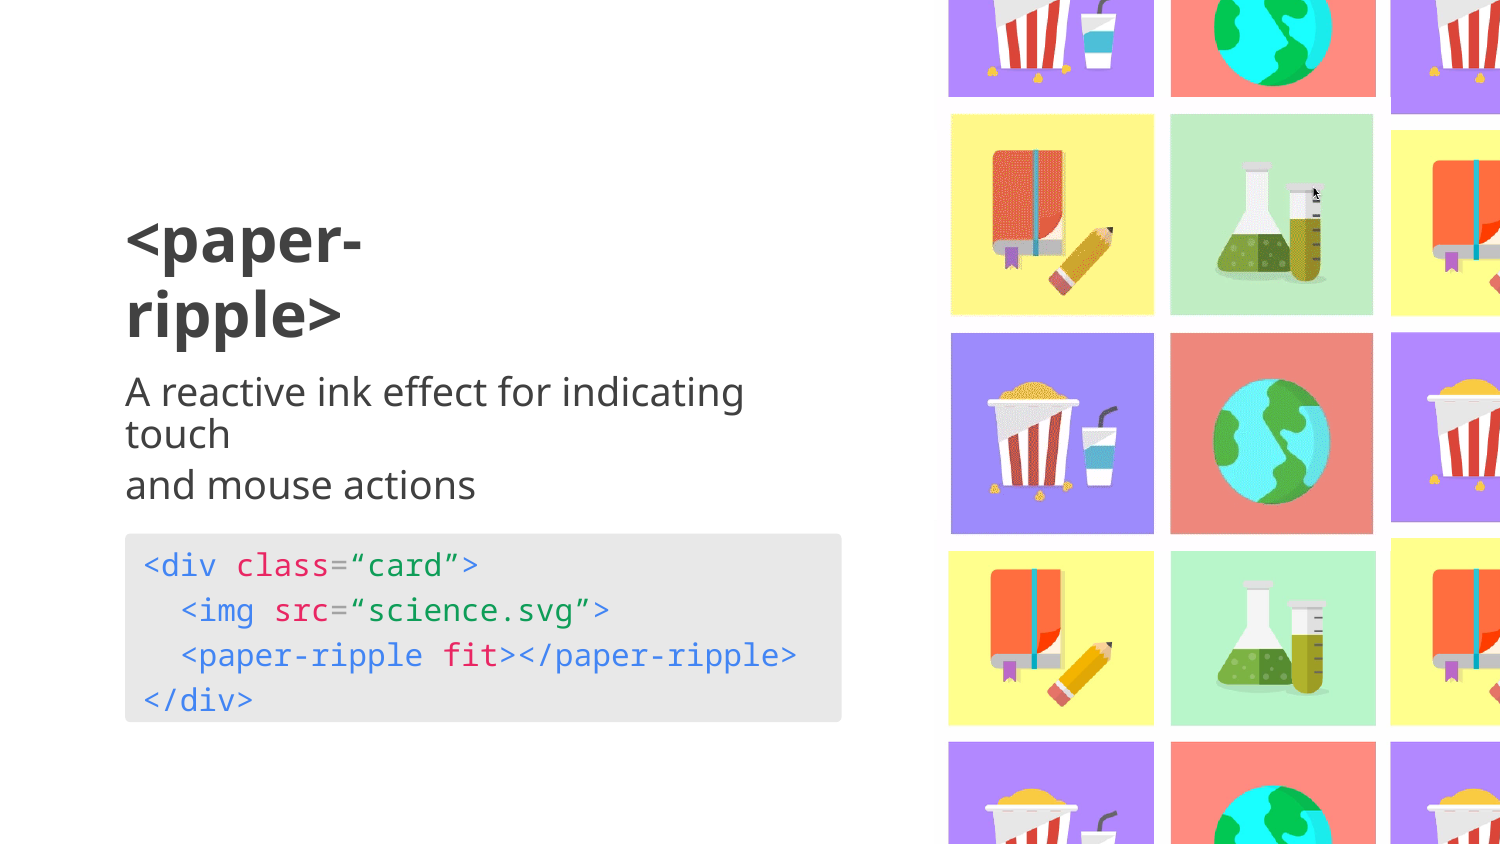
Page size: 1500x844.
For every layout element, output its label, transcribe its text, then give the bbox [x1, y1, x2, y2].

text_box A reactive ink effect for indicating touch and mouse actions [125, 371, 837, 479]
picture [934, 0, 1500, 844]
text_box <div class=“card”> <img src=“science.svg”> <paper-ripple fit></paper-ripple> </div> [125, 533, 842, 723]
text_box <paper-ripple> [125, 267, 533, 350]
